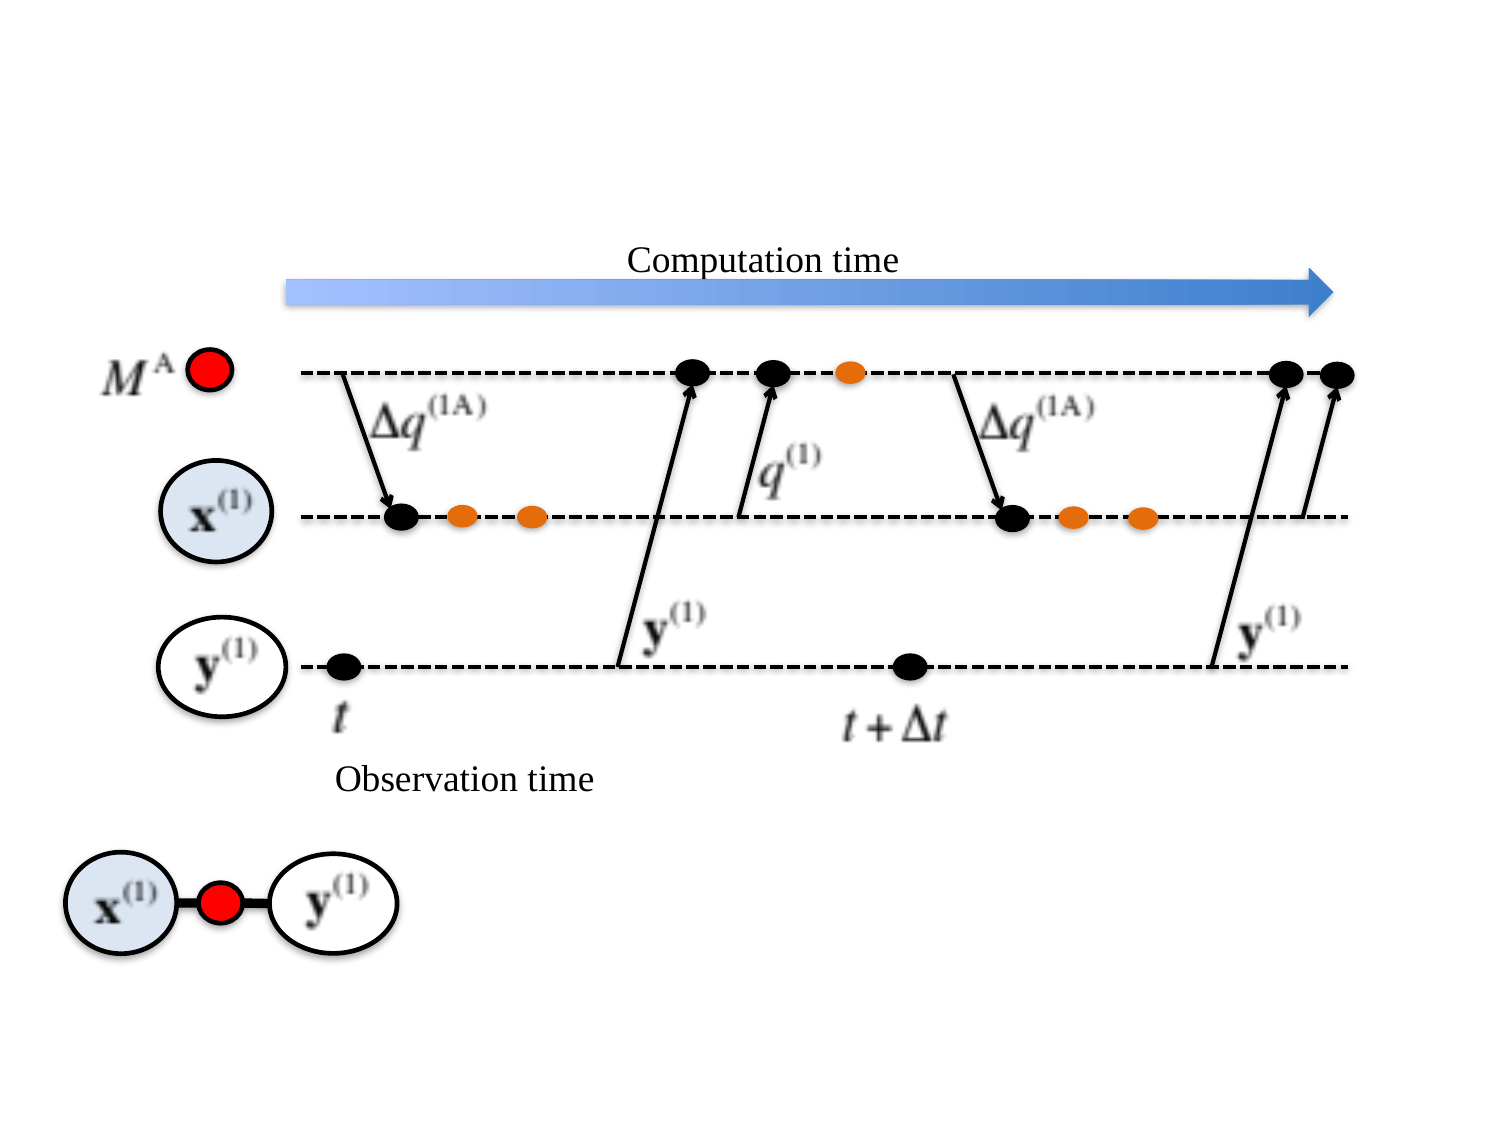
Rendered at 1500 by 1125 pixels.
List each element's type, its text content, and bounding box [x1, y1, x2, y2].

text_box [894, 654, 926, 666]
text_box [446, 504, 479, 516]
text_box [617, 383, 693, 668]
text_box [1271, 362, 1302, 371]
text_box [298, 862, 371, 936]
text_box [836, 692, 954, 750]
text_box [341, 372, 391, 510]
text_box Computation time [612, 227, 915, 277]
text_box [393, 505, 418, 516]
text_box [1229, 594, 1303, 668]
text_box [751, 432, 825, 506]
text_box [364, 383, 490, 456]
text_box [183, 478, 256, 539]
text_box [521, 526, 543, 530]
text_box [516, 505, 548, 516]
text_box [1302, 386, 1338, 519]
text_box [953, 374, 1002, 511]
text_box [1272, 380, 1301, 387]
text_box [333, 676, 355, 680]
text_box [187, 625, 260, 699]
text_box [692, 380, 706, 385]
text_box [157, 616, 287, 718]
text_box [738, 384, 774, 518]
text_box [1322, 363, 1354, 387]
text_box [1058, 505, 1090, 516]
text_box [159, 459, 273, 563]
text_box [269, 852, 398, 955]
text_box [64, 851, 178, 955]
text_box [972, 384, 1099, 458]
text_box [1210, 385, 1287, 669]
text_box [899, 676, 921, 680]
text_box [390, 526, 412, 530]
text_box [635, 589, 708, 663]
text_box [1007, 506, 1028, 516]
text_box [94, 342, 180, 404]
text_box [759, 380, 787, 386]
text_box [834, 360, 867, 371]
text_box [1130, 526, 1156, 531]
text_box [757, 361, 789, 371]
text_box [677, 360, 709, 371]
text_box [328, 654, 360, 666]
text_box [1000, 526, 1025, 531]
text_box [838, 380, 863, 385]
text_box Observation time [319, 747, 610, 807]
text_box [285, 266, 1335, 318]
text_box [1127, 506, 1159, 516]
text_box [1062, 526, 1085, 530]
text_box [87, 869, 161, 931]
text_box [186, 348, 233, 391]
text_box [197, 881, 244, 924]
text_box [326, 692, 360, 742]
